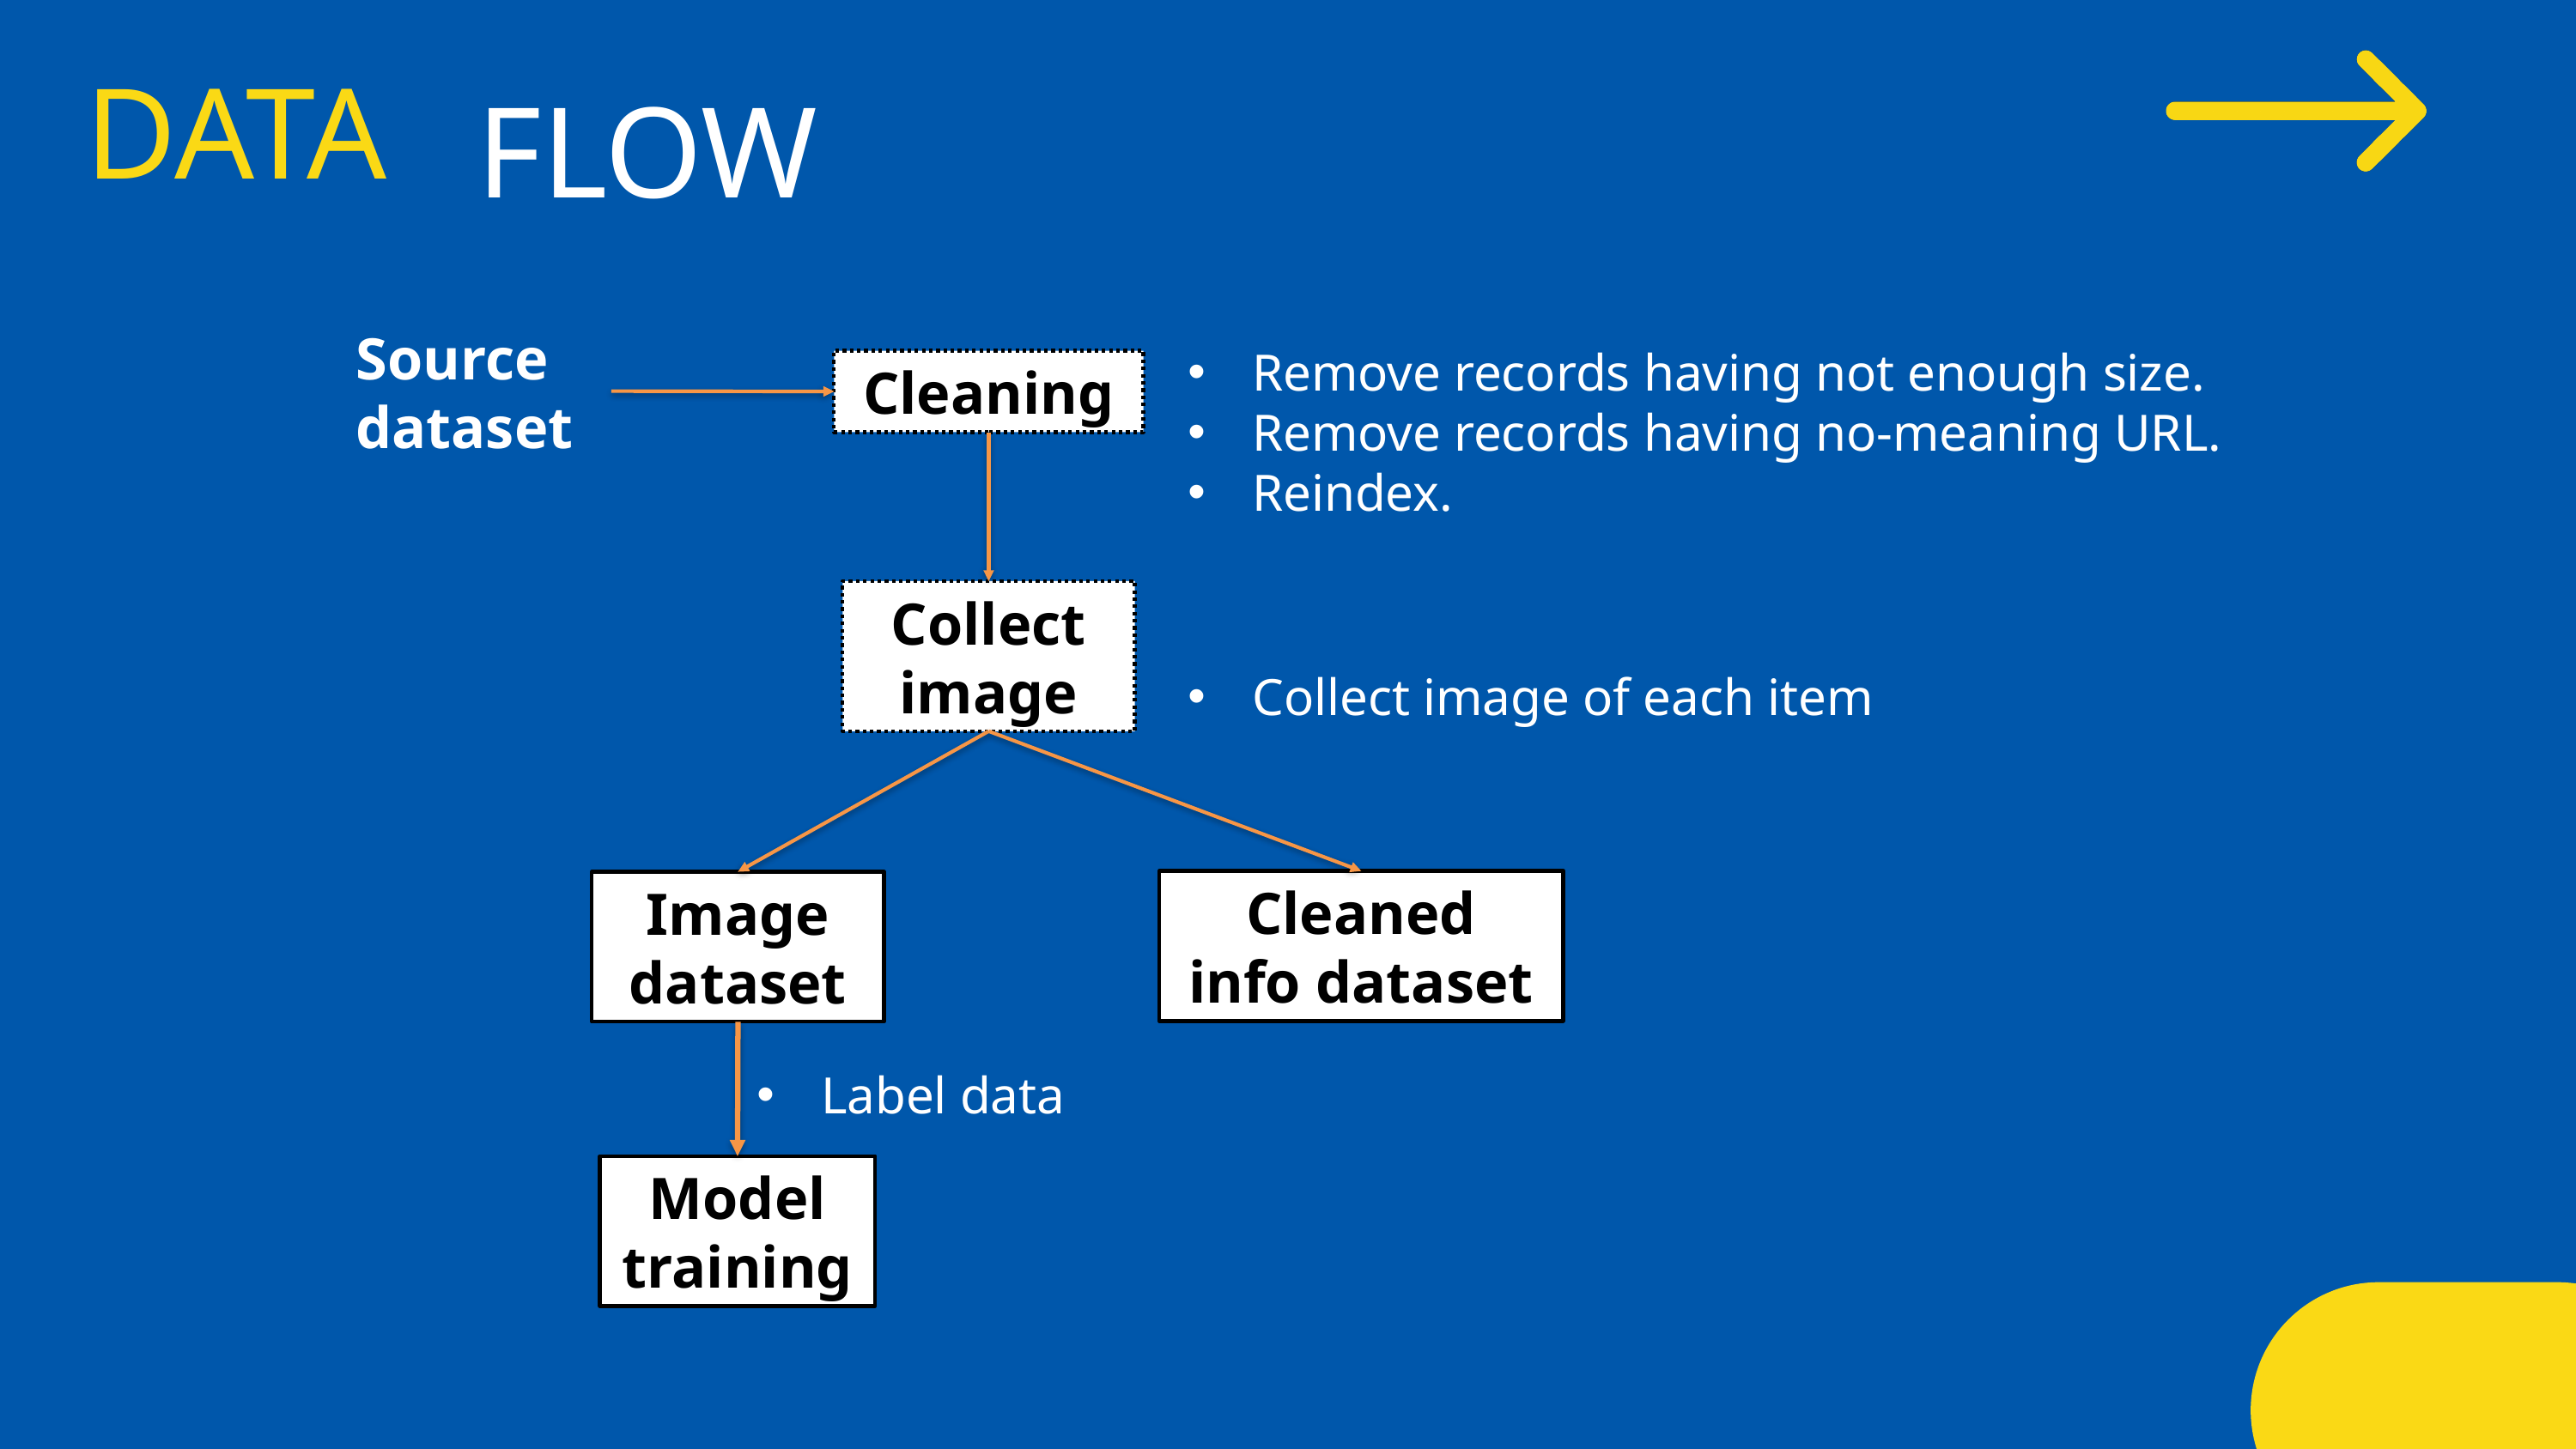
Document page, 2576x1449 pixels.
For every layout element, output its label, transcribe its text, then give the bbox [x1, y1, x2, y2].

text_box Collect image [841, 579, 1137, 731]
text_box DATA [85, 54, 477, 204]
text_box Label data [744, 1057, 1097, 1131]
text_box FLOW [477, 29, 915, 223]
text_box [2250, 1282, 2576, 1449]
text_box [988, 732, 1362, 871]
text_box Source dataset [343, 316, 611, 467]
text_box Cleaning [832, 349, 1145, 434]
text_box Cleaned info dataset [1157, 869, 1565, 1023]
text_box Collect image of each item [1175, 658, 1964, 732]
text_box [2166, 49, 2427, 173]
text_box Remove records having not enough size. Remove records having no-meaning URL. Reindex. [1175, 335, 2319, 528]
text_box Model training [598, 1155, 877, 1308]
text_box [738, 732, 987, 872]
text_box Image dataset [590, 870, 886, 1023]
